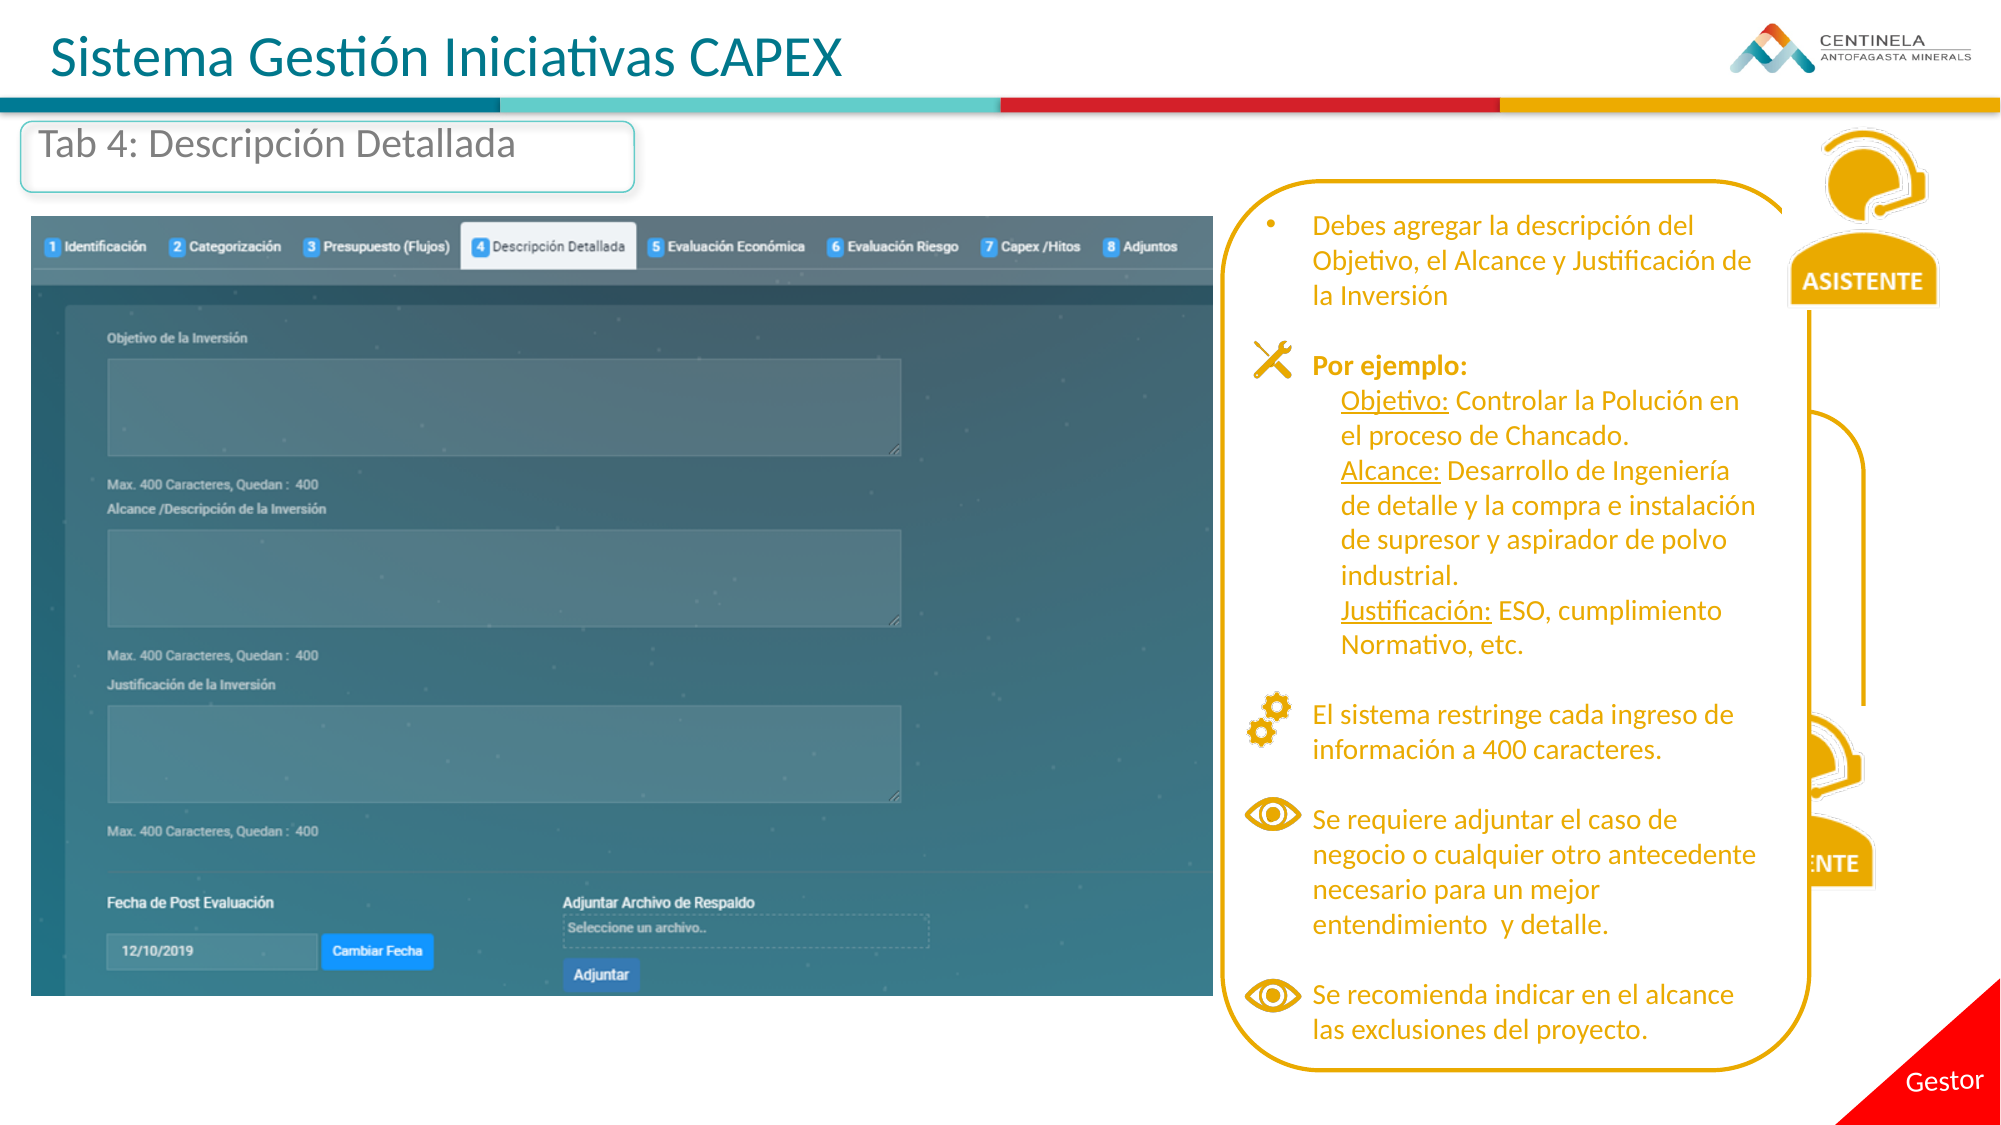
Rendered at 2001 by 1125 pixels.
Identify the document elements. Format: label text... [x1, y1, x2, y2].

text_box Tab 4: Descripción Detallada [0, 33, 711, 224]
picture [1705, 5, 1995, 91]
text_box Sistema Gestión Iniciativas CAPEX [36, 10, 858, 96]
text_box [18, 119, 637, 195]
picture [31, 216, 1213, 996]
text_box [1222, 122, 1945, 1071]
